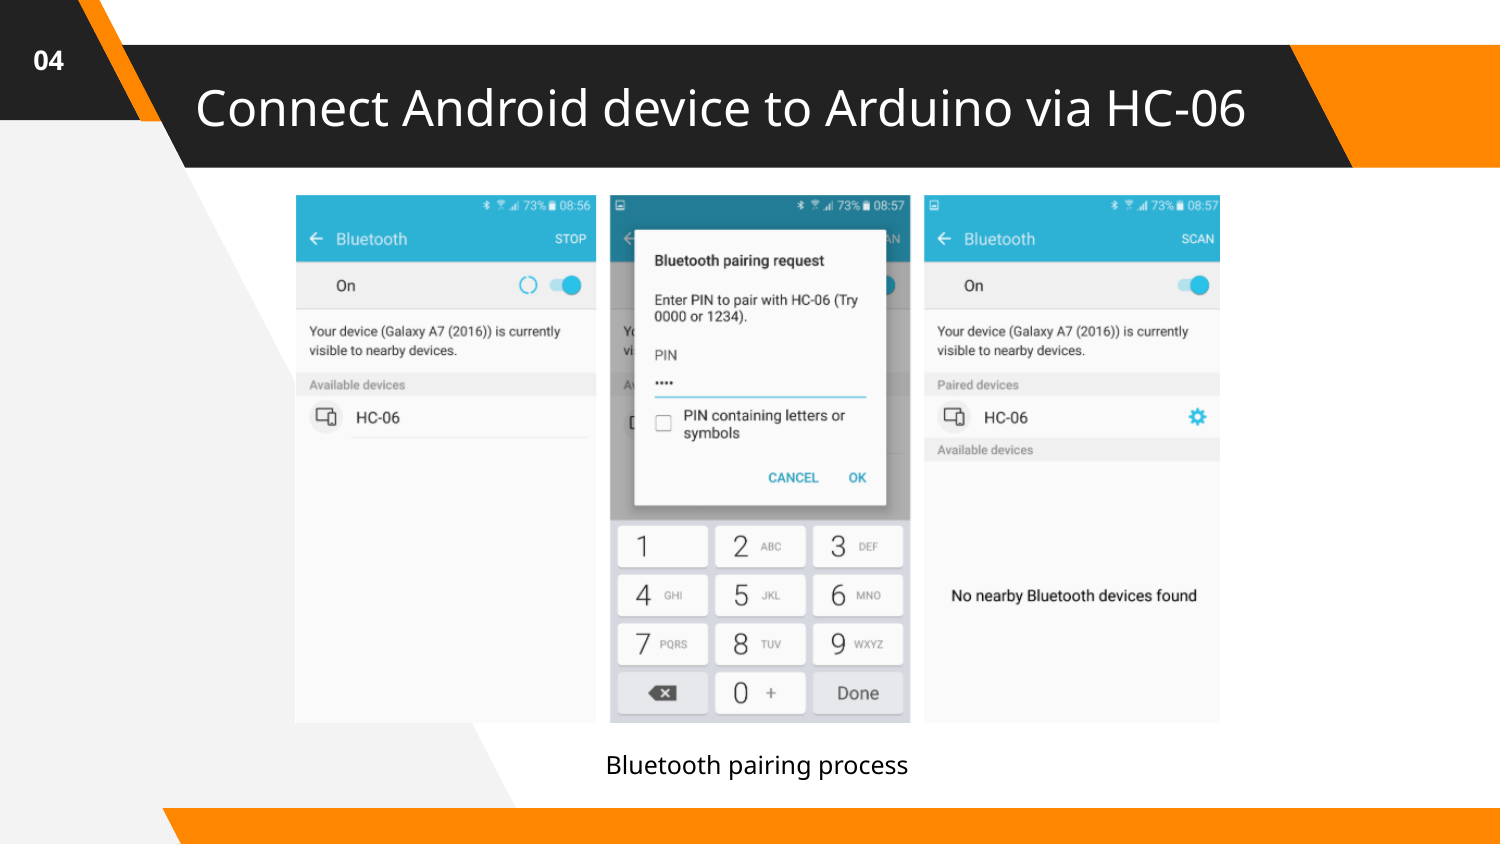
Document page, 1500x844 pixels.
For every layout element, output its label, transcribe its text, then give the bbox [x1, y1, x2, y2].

title Connect Android device to Arduino via HC-06 [180, 60, 1474, 153]
slide_number 04 [0, 0, 98, 121]
text_box Bluetooth pairing process [601, 744, 914, 784]
picture [294, 193, 1221, 723]
